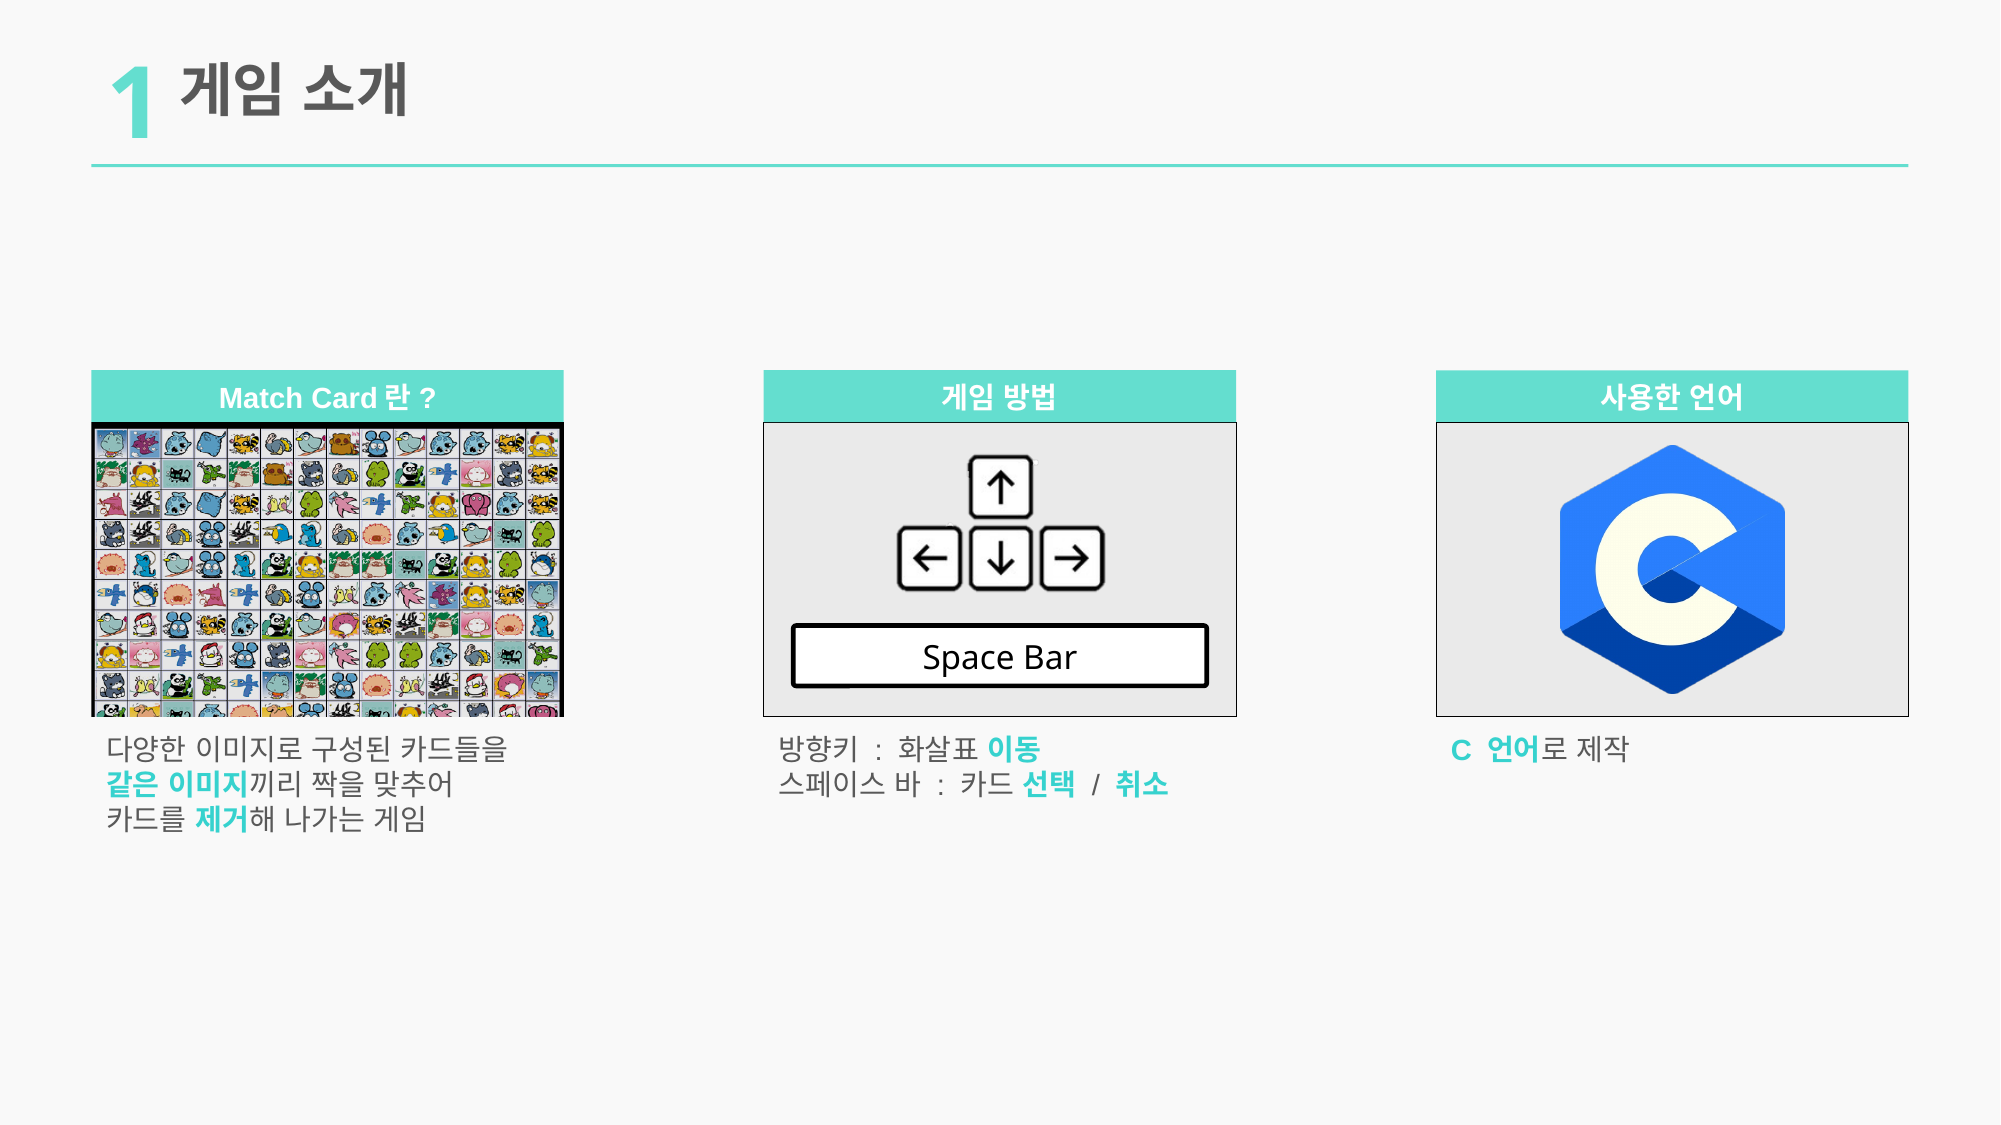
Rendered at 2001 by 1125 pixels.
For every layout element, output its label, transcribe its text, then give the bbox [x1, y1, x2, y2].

text_box [763, 369, 1237, 423]
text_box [91, 30, 886, 168]
text_box 방향키 : 화살표 이동 스페이스 바 : 카드 선택 / 취소 [763, 723, 1237, 809]
text_box 다양한 이미지로 구성된 카드들을 같은 이미지끼리 짝을 맞추어 카드를 제거해 나가는 게임 [91, 723, 564, 844]
text_box [1435, 369, 1909, 421]
text_box 게임 방법 [825, 371, 1175, 422]
text_box [886, 163, 1909, 168]
picture [1560, 445, 1785, 694]
picture [91, 422, 564, 717]
text_box [1435, 421, 1909, 717]
text_box [763, 423, 1237, 717]
text_box Space Bar [792, 624, 1208, 687]
picture [885, 444, 1114, 604]
text_box Match Card란? [153, 371, 502, 422]
text_box 사용한 언어 [1498, 372, 1847, 421]
text_box C 언어로 제작 [1436, 723, 1909, 774]
text_box [90, 369, 565, 423]
